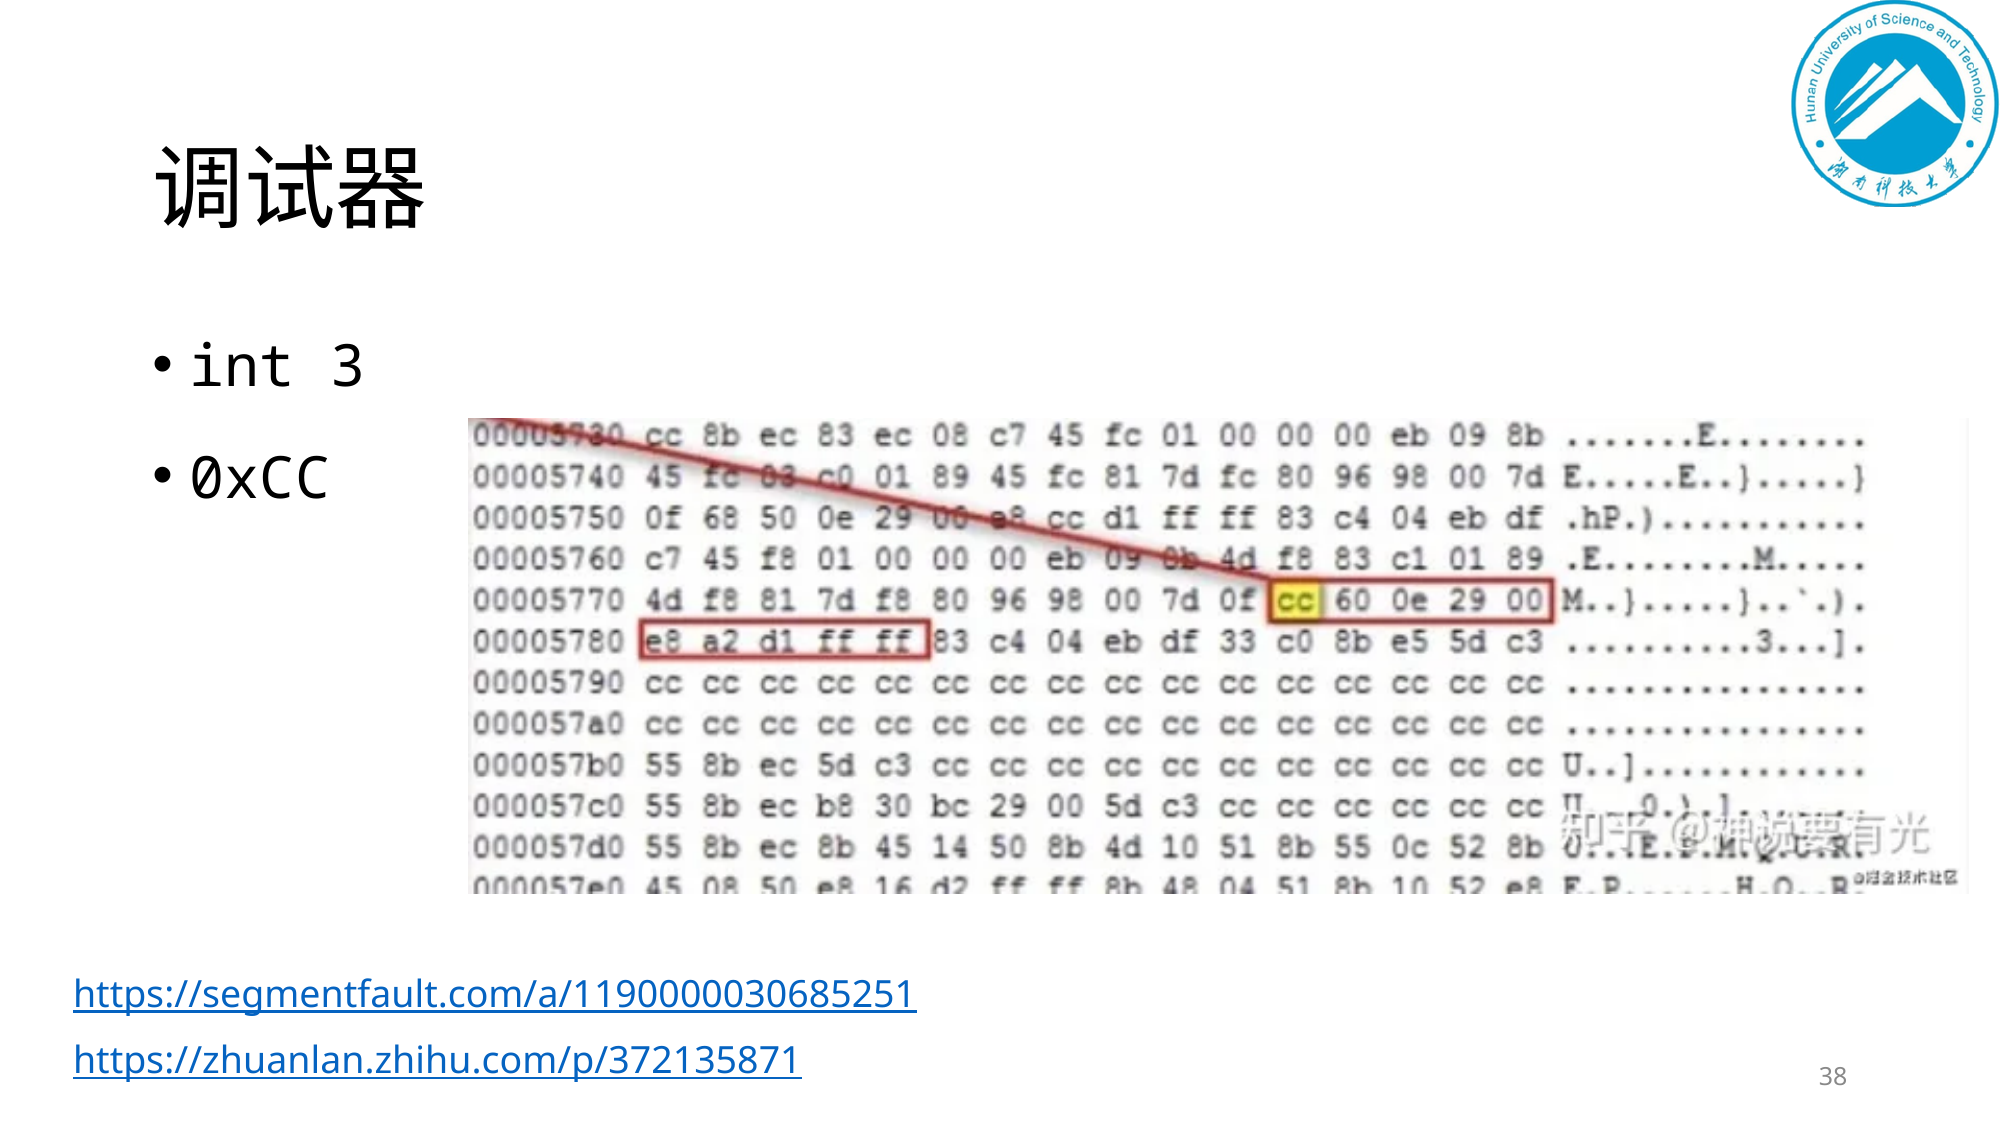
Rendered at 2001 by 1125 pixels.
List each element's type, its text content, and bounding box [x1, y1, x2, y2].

text_box https://segmentfault.com/a/1190000030685251 https://zhuanlan.zhihu.com/p/372135871 [58, 947, 1586, 1095]
picture [468, 418, 1969, 894]
picture [1910, 0, 2000, 207]
picture [1796, 4, 1994, 204]
picture [1788, 0, 1880, 207]
slide_number 38 [1412, 1042, 1863, 1103]
title 调试器 [137, 59, 1863, 278]
list int 3 0xCC [137, 299, 1863, 1014]
